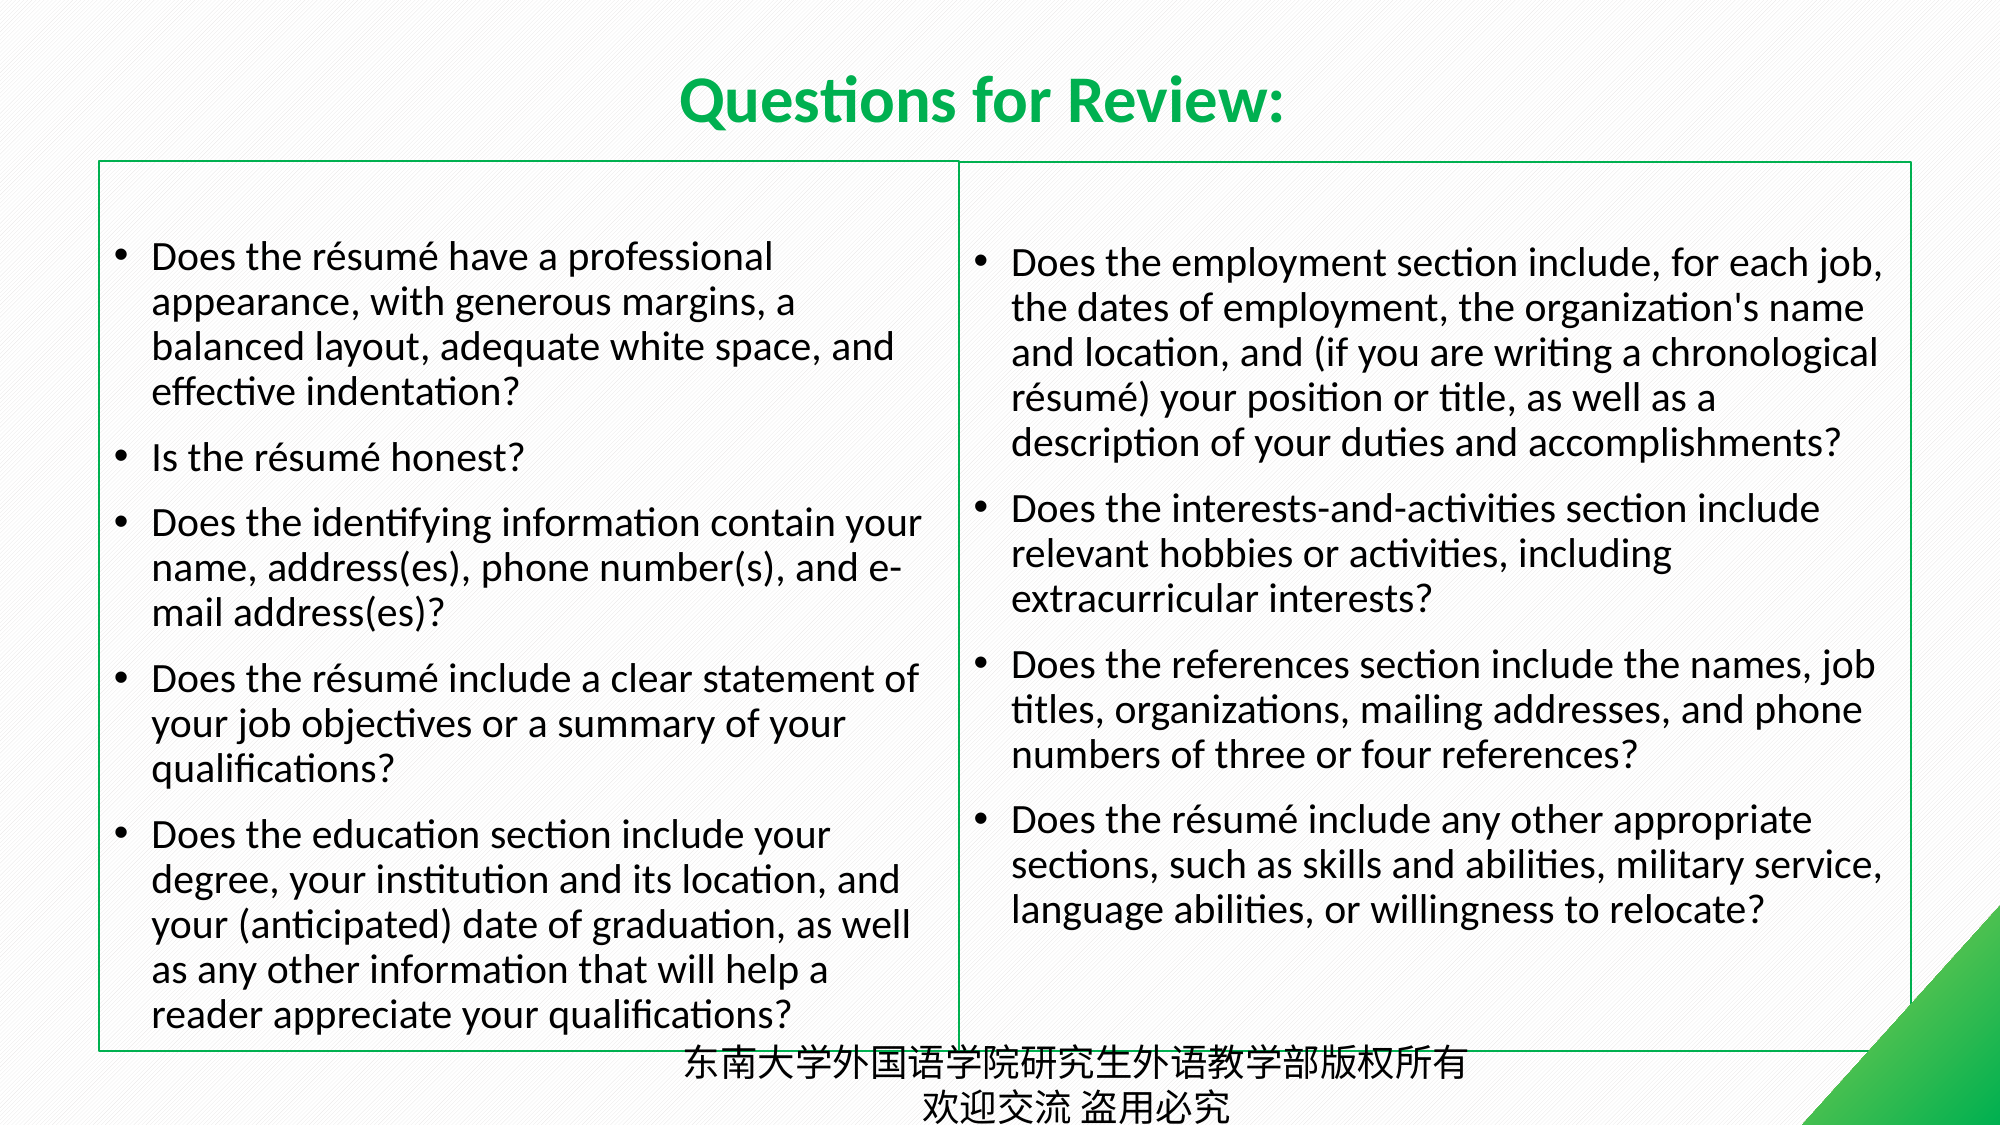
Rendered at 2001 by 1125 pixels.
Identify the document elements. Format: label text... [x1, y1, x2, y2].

text_box Does the employment section include, for each job, the dates of employment, the organization's name and location, and (if you are writing a chronological résumé) your position or title, as well as a description of your duties and accomplishments? Does the interests-and-activities section include relevant hobbies or activities, including extracurricular interests? Does the references section include the names, job titles, organizations, mailing addresses, and phone numbers of three or four references? Does the résumé include any other appropriate sections, such as skills and abilities, military service, language abilities, or willingness to relocate? [958, 162, 1912, 1052]
text_box Questions for Review: [553, 48, 1413, 143]
text_box Does the résumé have a professional appearance, with generous margins, a balanced layout, adequate white space, and effective indentation? Is the résumé honest? Does the identifying information contain your name, address(es), phone number(s), and e-mail address(es)? Does the résumé include a clear statement of your job objectives or a summary of your qualifications? Does the education section include your degree, your institution and its location, and your (anticipated) date of graduation, as well as any other information that will help a reader appreciate your qualifications? [99, 160, 959, 1052]
text_box 东南大学外国语学院研究生外语教学部版权所有 欢迎交流 盗用必究 [655, 1031, 1498, 1125]
text_box [1800, 904, 2000, 1125]
